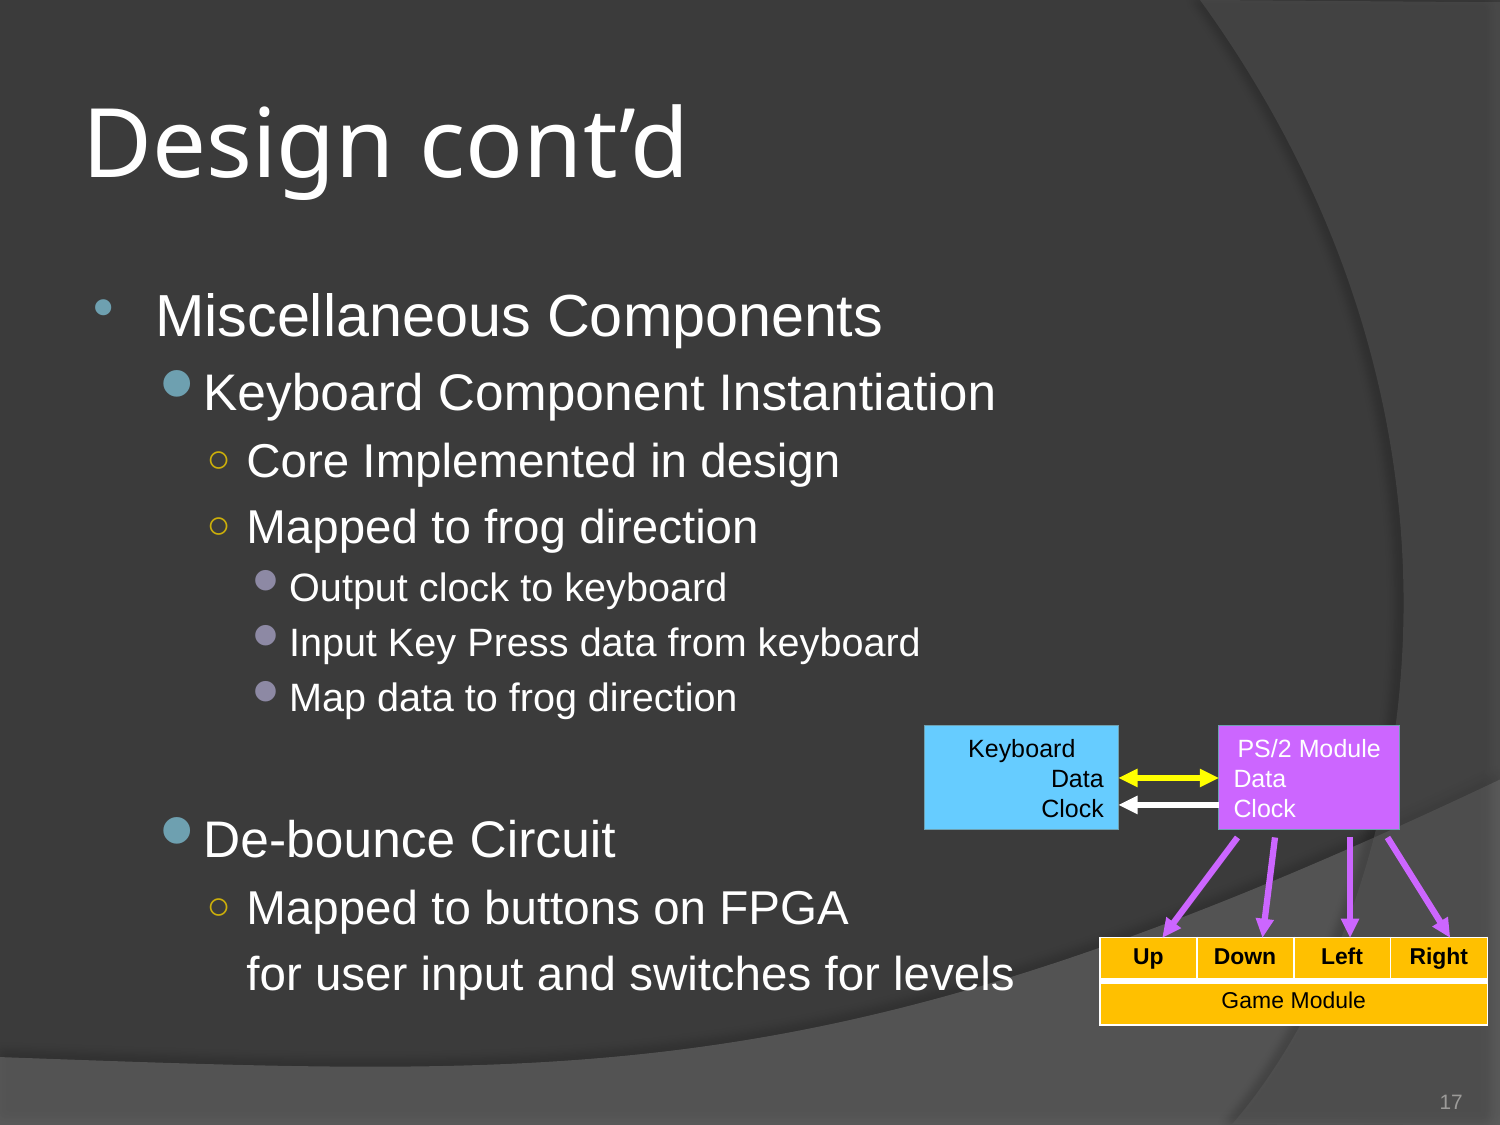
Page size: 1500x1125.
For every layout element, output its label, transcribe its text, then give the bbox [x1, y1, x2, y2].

table_header Down [1198, 948, 1293, 978]
table_cell Game Module [1101, 984, 1487, 1024]
list Miscellaneous Components Keyboard Component Instantiation Core Implemented in design Mapped to frog direction Output clock to keyboard Input Key Press data from keyboard Map data to frog direction De-bounce Circuit Mapped to buttons on FPGA for user input and switches for levels [75, 270, 1300, 1013]
slide_number 17 [1337, 1053, 1463, 1114]
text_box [924, 724, 1451, 938]
table_header Right [1391, 938, 1487, 978]
title Design cont’d [75, 45, 1300, 233]
table_header Up [1101, 948, 1196, 978]
table_header Left [1295, 948, 1390, 978]
